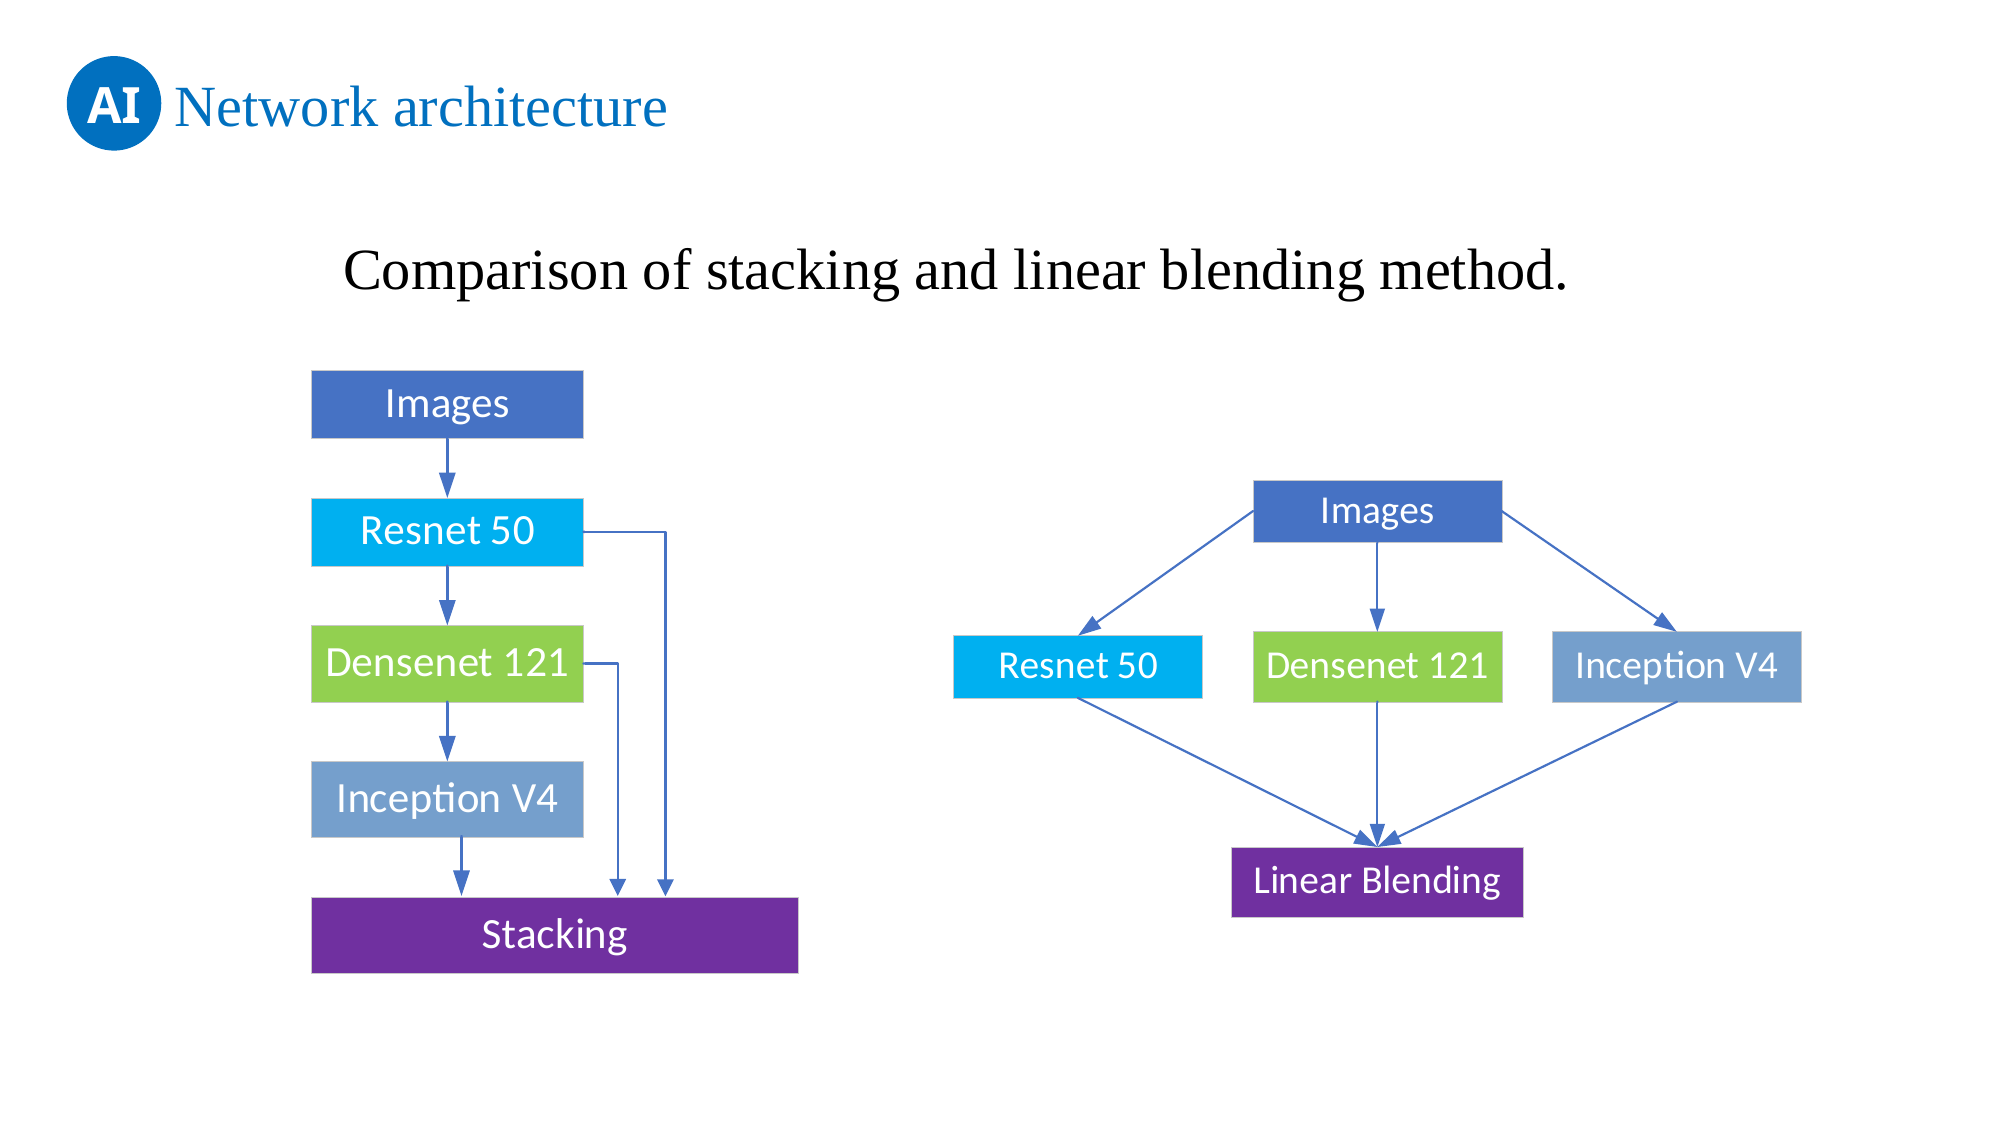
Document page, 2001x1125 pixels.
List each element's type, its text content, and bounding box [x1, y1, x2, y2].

picture [950, 473, 1803, 925]
picture [301, 362, 799, 982]
text_box AI [65, 55, 159, 152]
text_box Network architecture [159, 60, 1638, 146]
text_box Comparison of stacking and linear blending method. [328, 223, 1672, 309]
